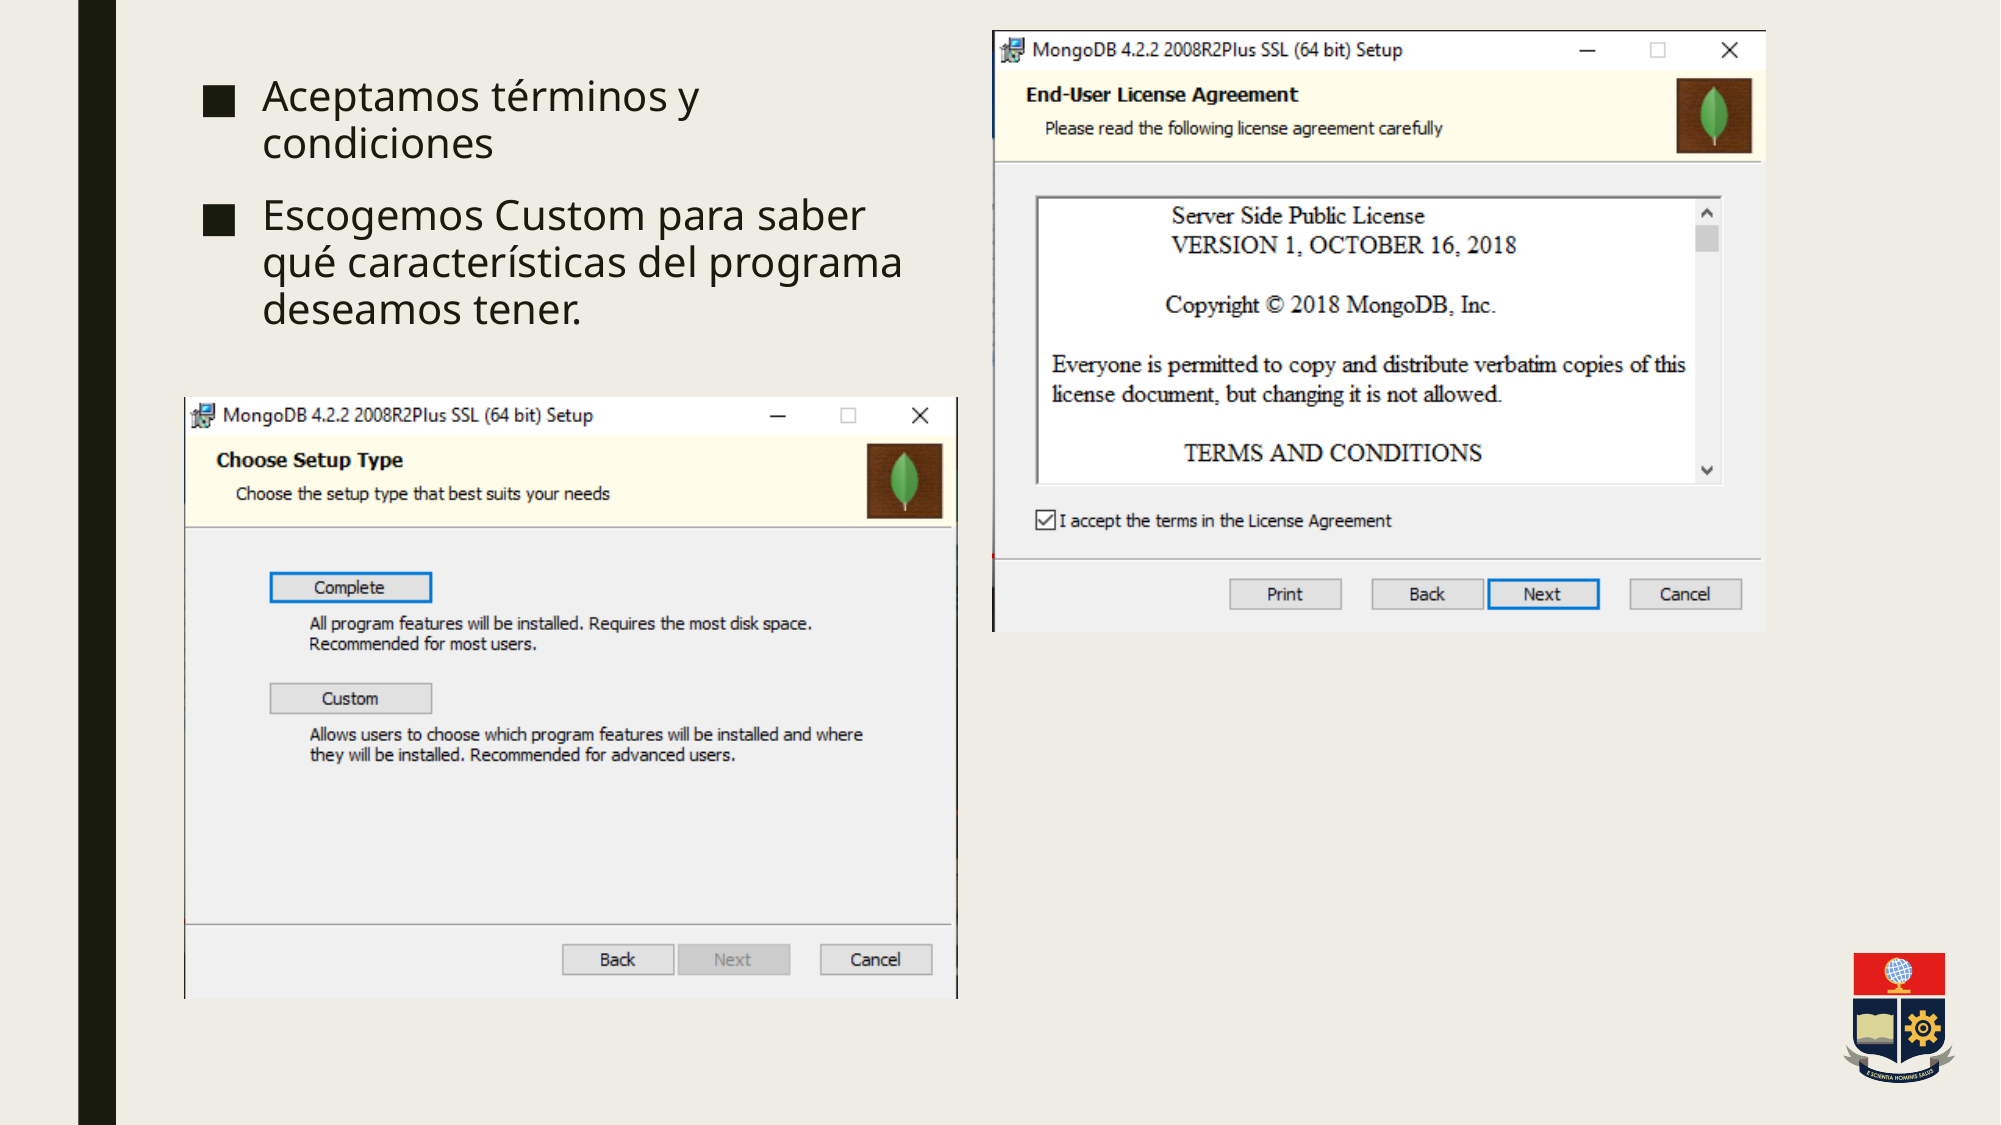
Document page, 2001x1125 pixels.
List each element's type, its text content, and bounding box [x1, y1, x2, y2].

picture [1834, 953, 1964, 1083]
list Aceptamos términos y condiciones Escogemos Custom para saber qué características del programa deseamos tener. [184, 66, 958, 363]
picture [184, 396, 958, 999]
picture [992, 30, 1766, 632]
